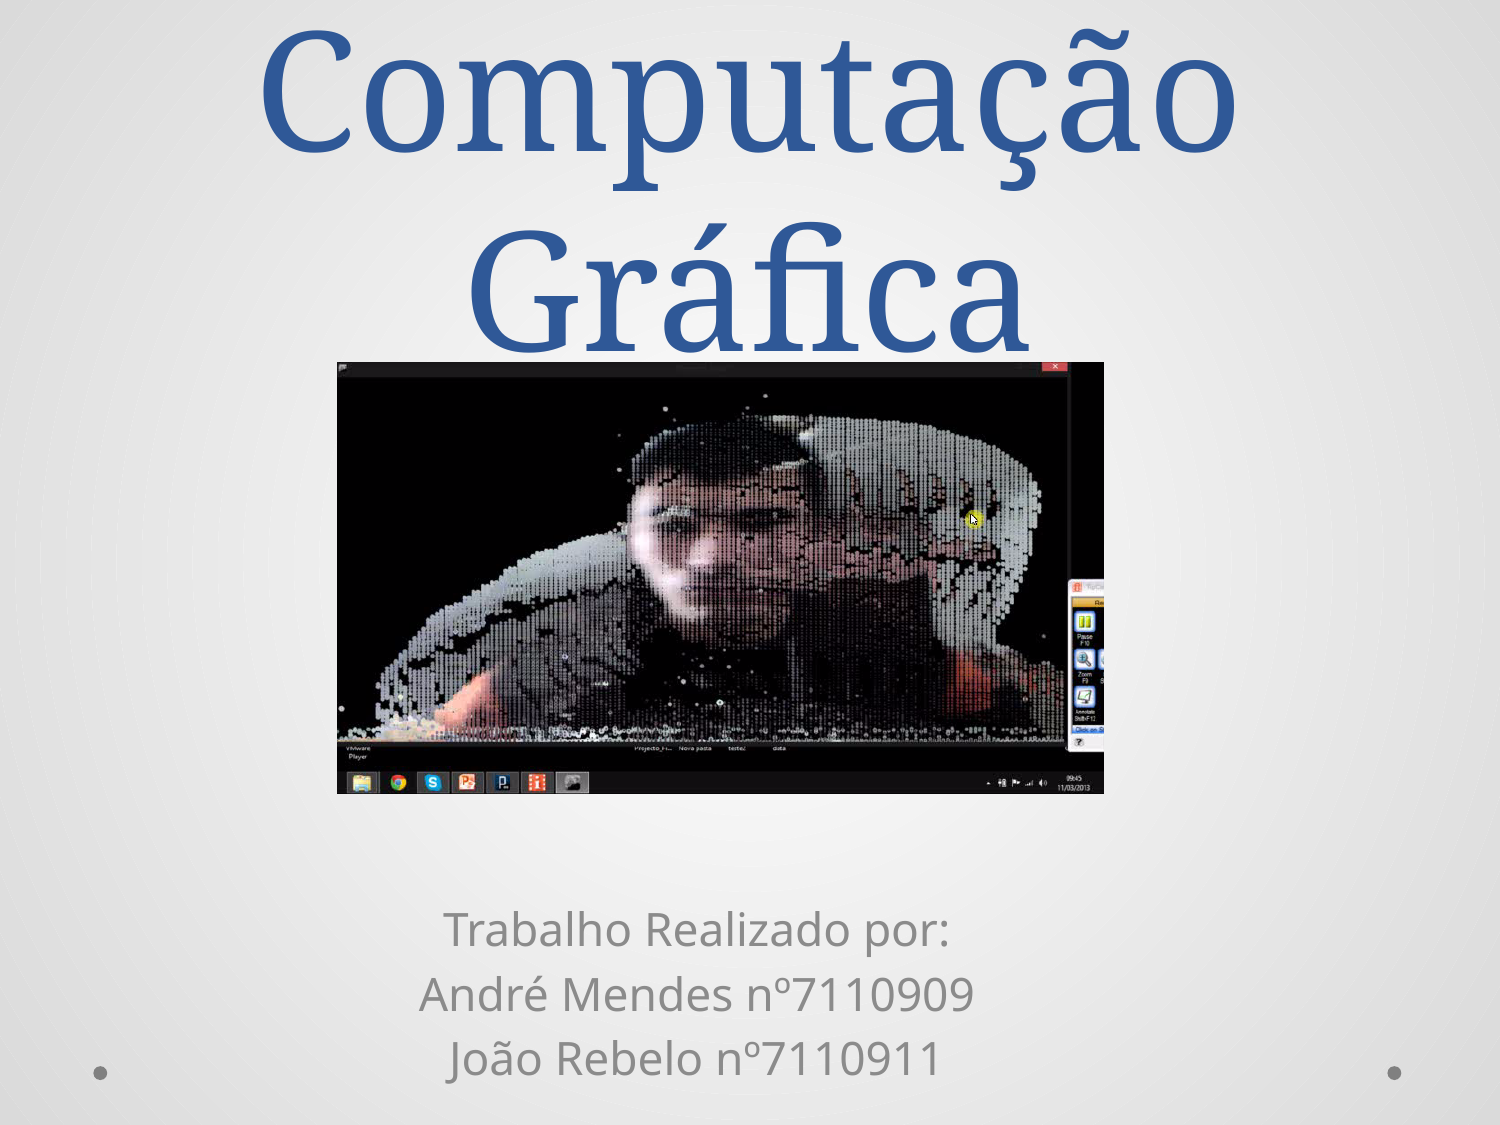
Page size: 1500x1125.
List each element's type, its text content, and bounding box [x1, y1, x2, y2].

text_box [336, 361, 1105, 795]
subtitle Trabalho Realizado por: André Mendes nº7110909 João Rebelo nº7110911 [171, 893, 1222, 1094]
title Computação Gráfica [112, 0, 1388, 393]
